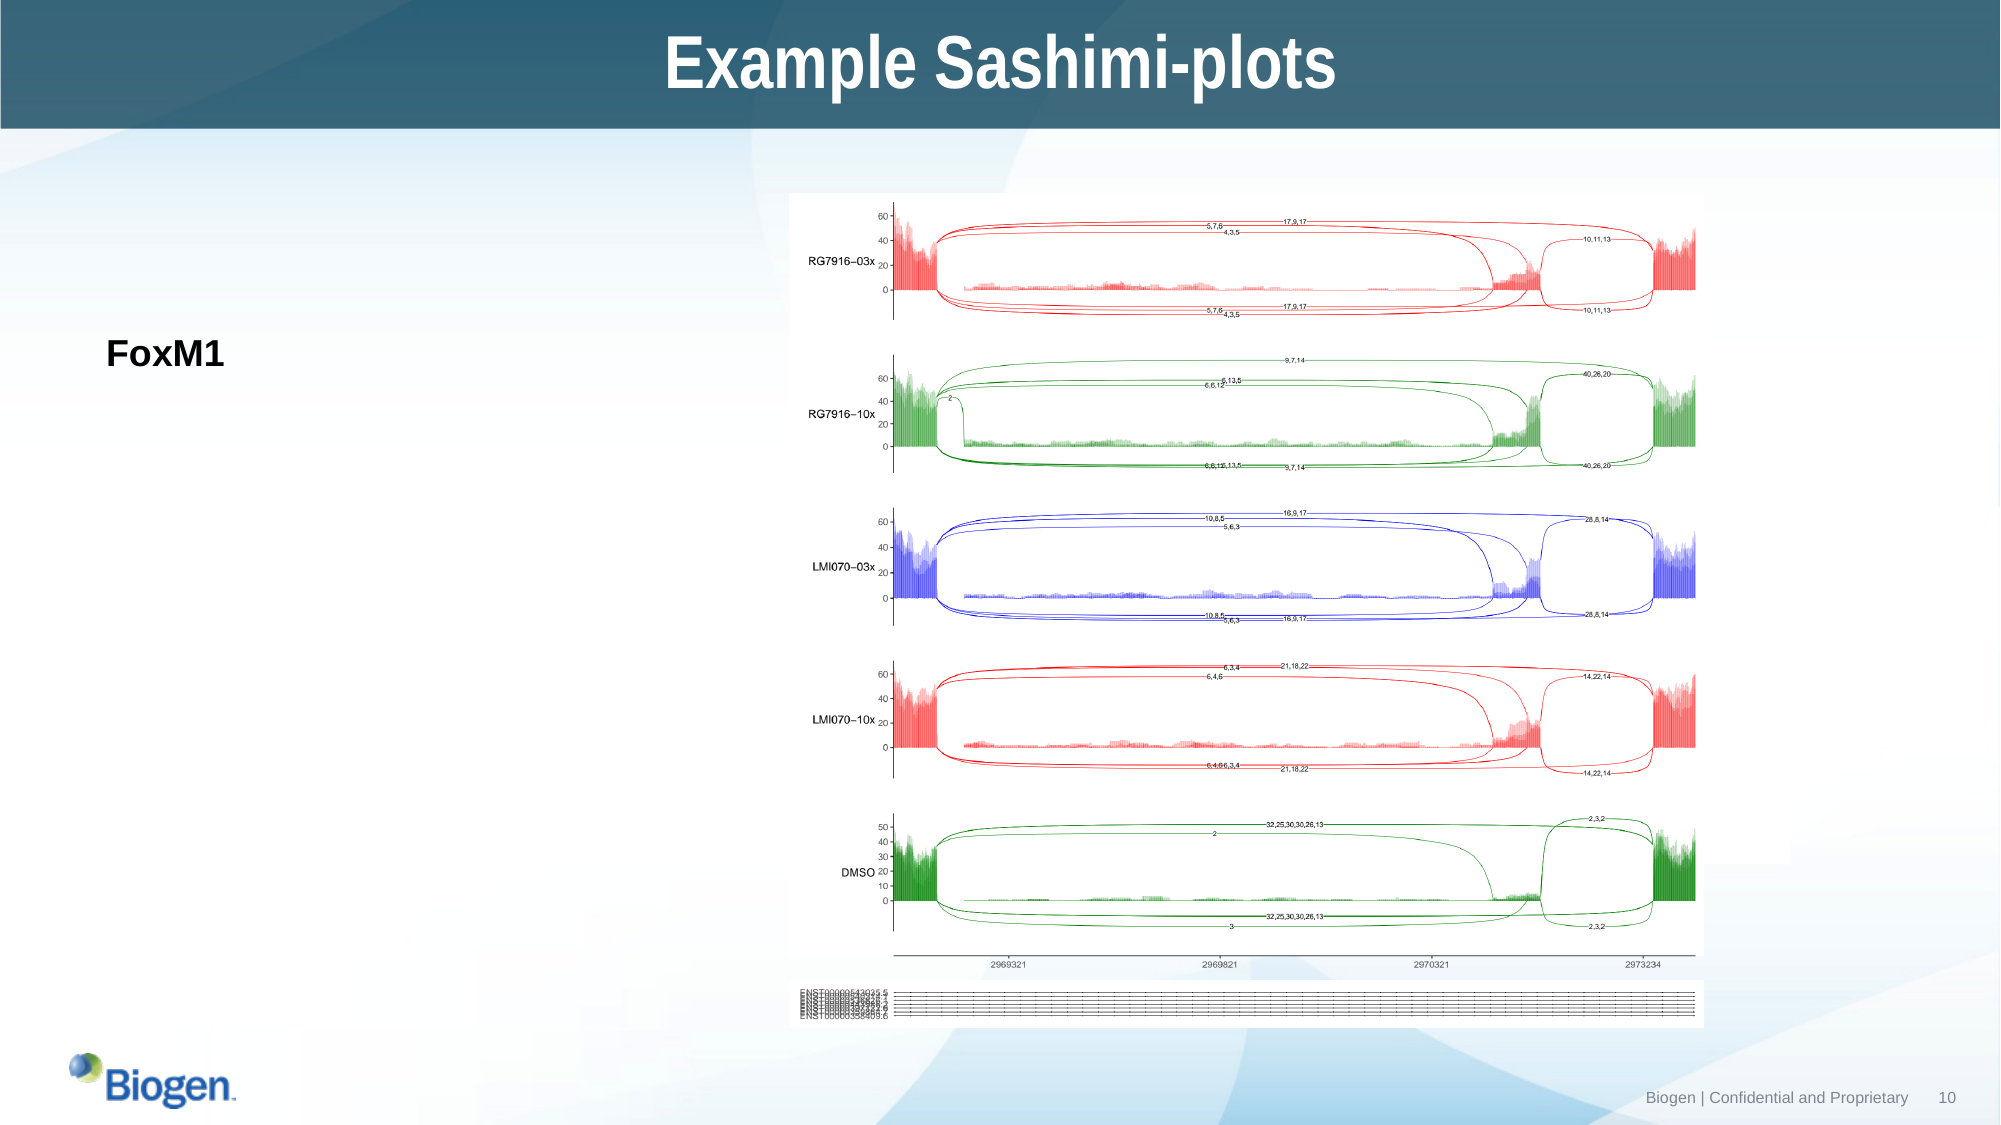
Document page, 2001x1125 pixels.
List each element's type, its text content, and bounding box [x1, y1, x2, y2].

text_box Example Sashimi-plots [0, 0, 2000, 129]
text_box FoxM1 [91, 321, 324, 382]
picture [0, 129, 2000, 1125]
